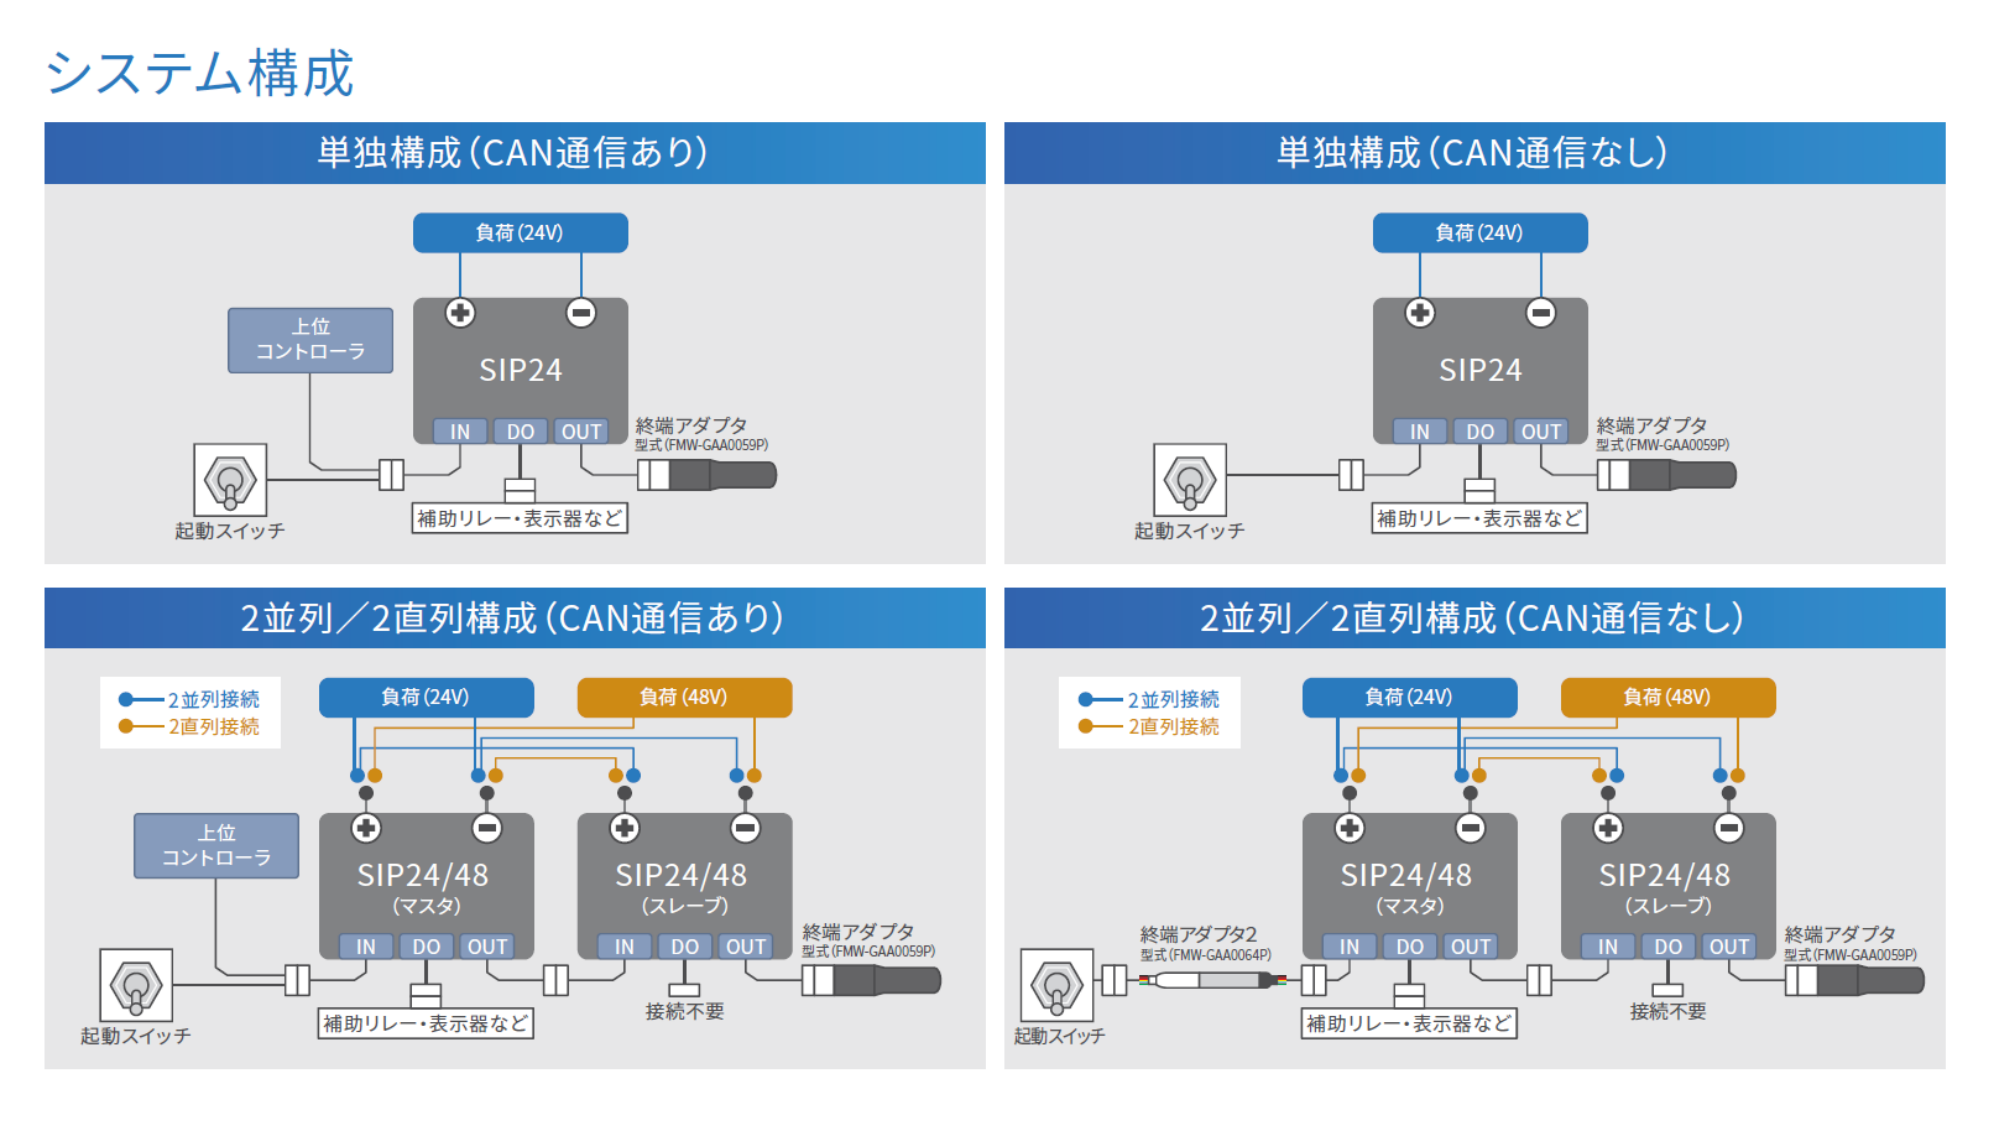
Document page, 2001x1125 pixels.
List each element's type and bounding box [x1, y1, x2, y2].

picture [25, 44, 1975, 1081]
